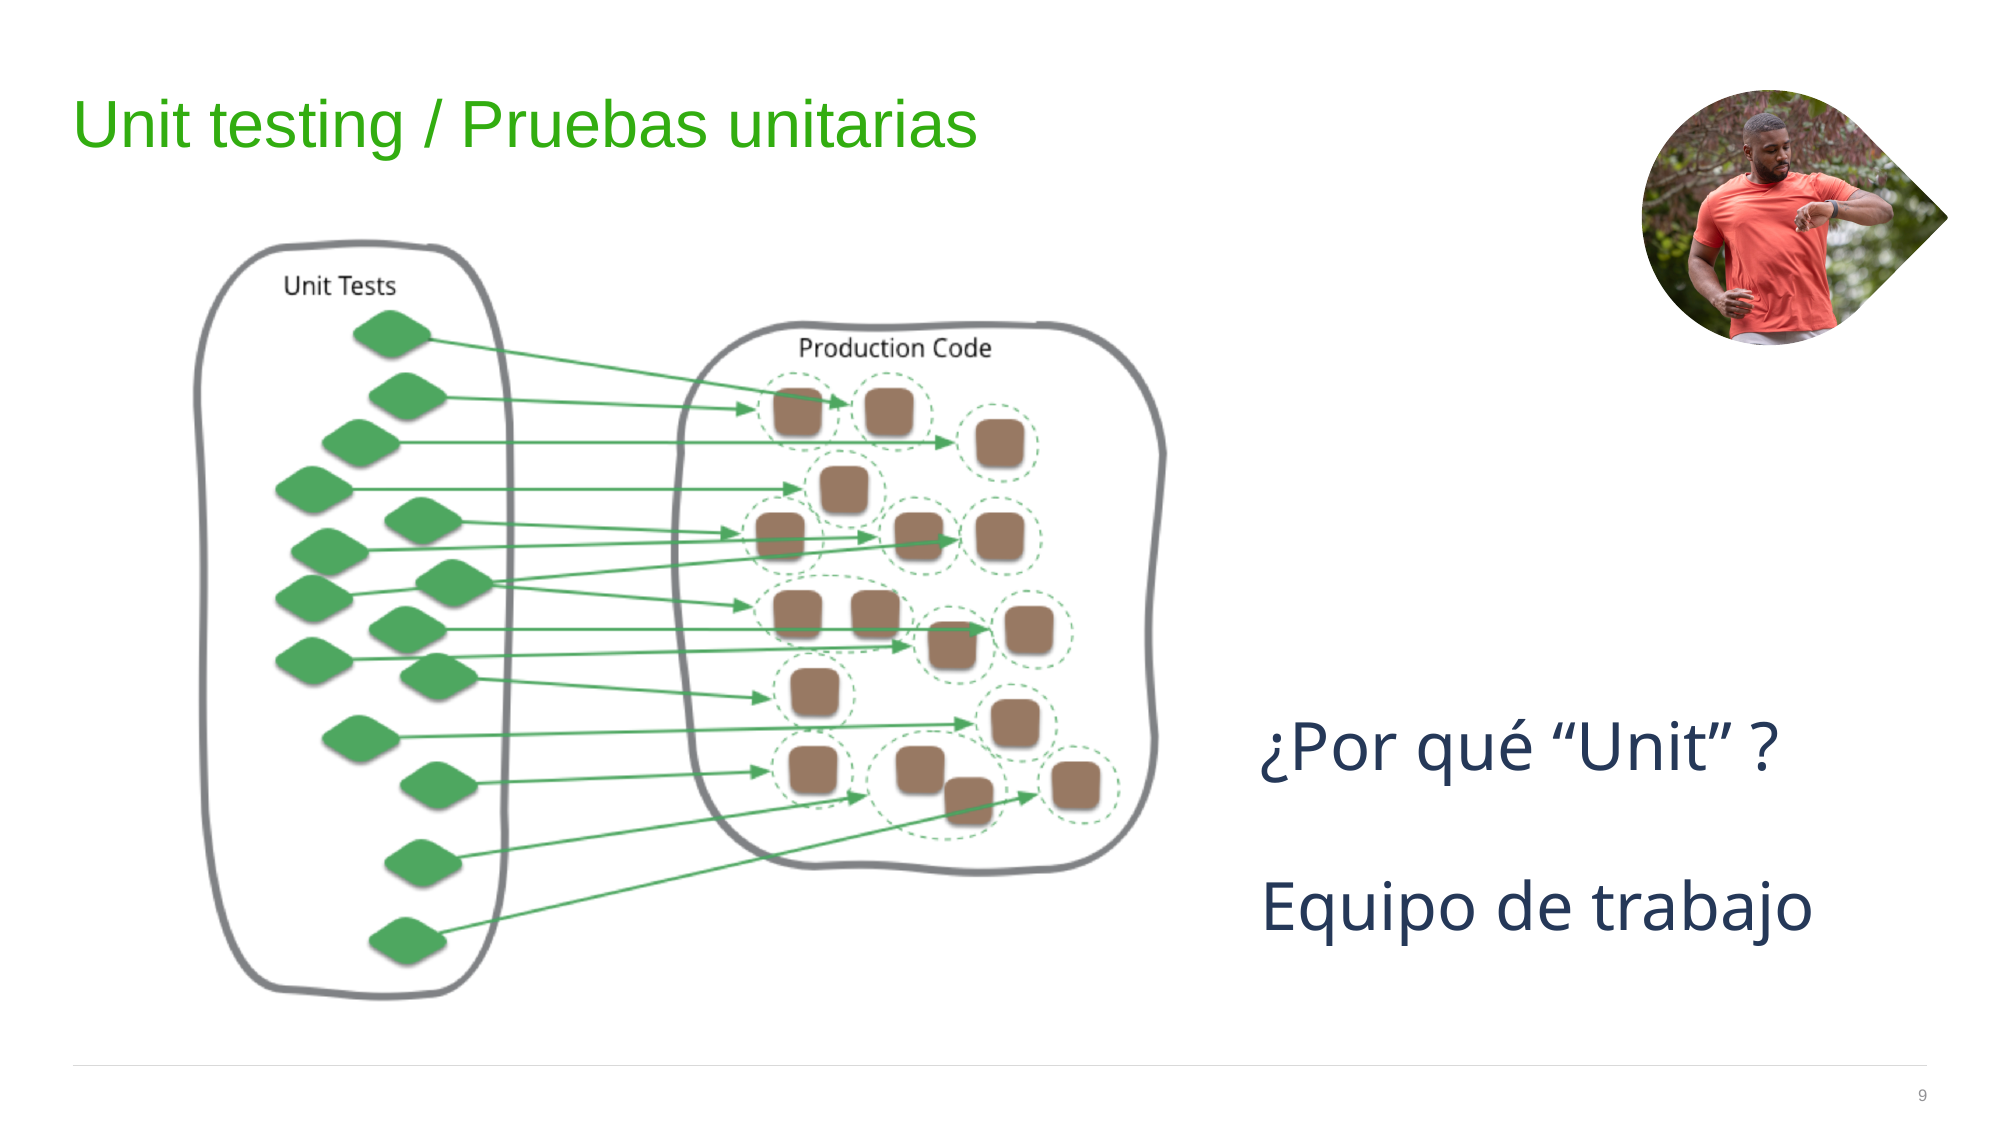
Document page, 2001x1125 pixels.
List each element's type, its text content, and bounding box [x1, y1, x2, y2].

text_box ¿Por qué “Unit” ? Equipo de trabajo [1264, 696, 2000, 952]
picture [72, 229, 1264, 1035]
picture [1641, 90, 1948, 346]
title Unit testing / Pruebas unitarias [72, 90, 1641, 163]
slide_number 9 [1814, 1064, 1928, 1106]
